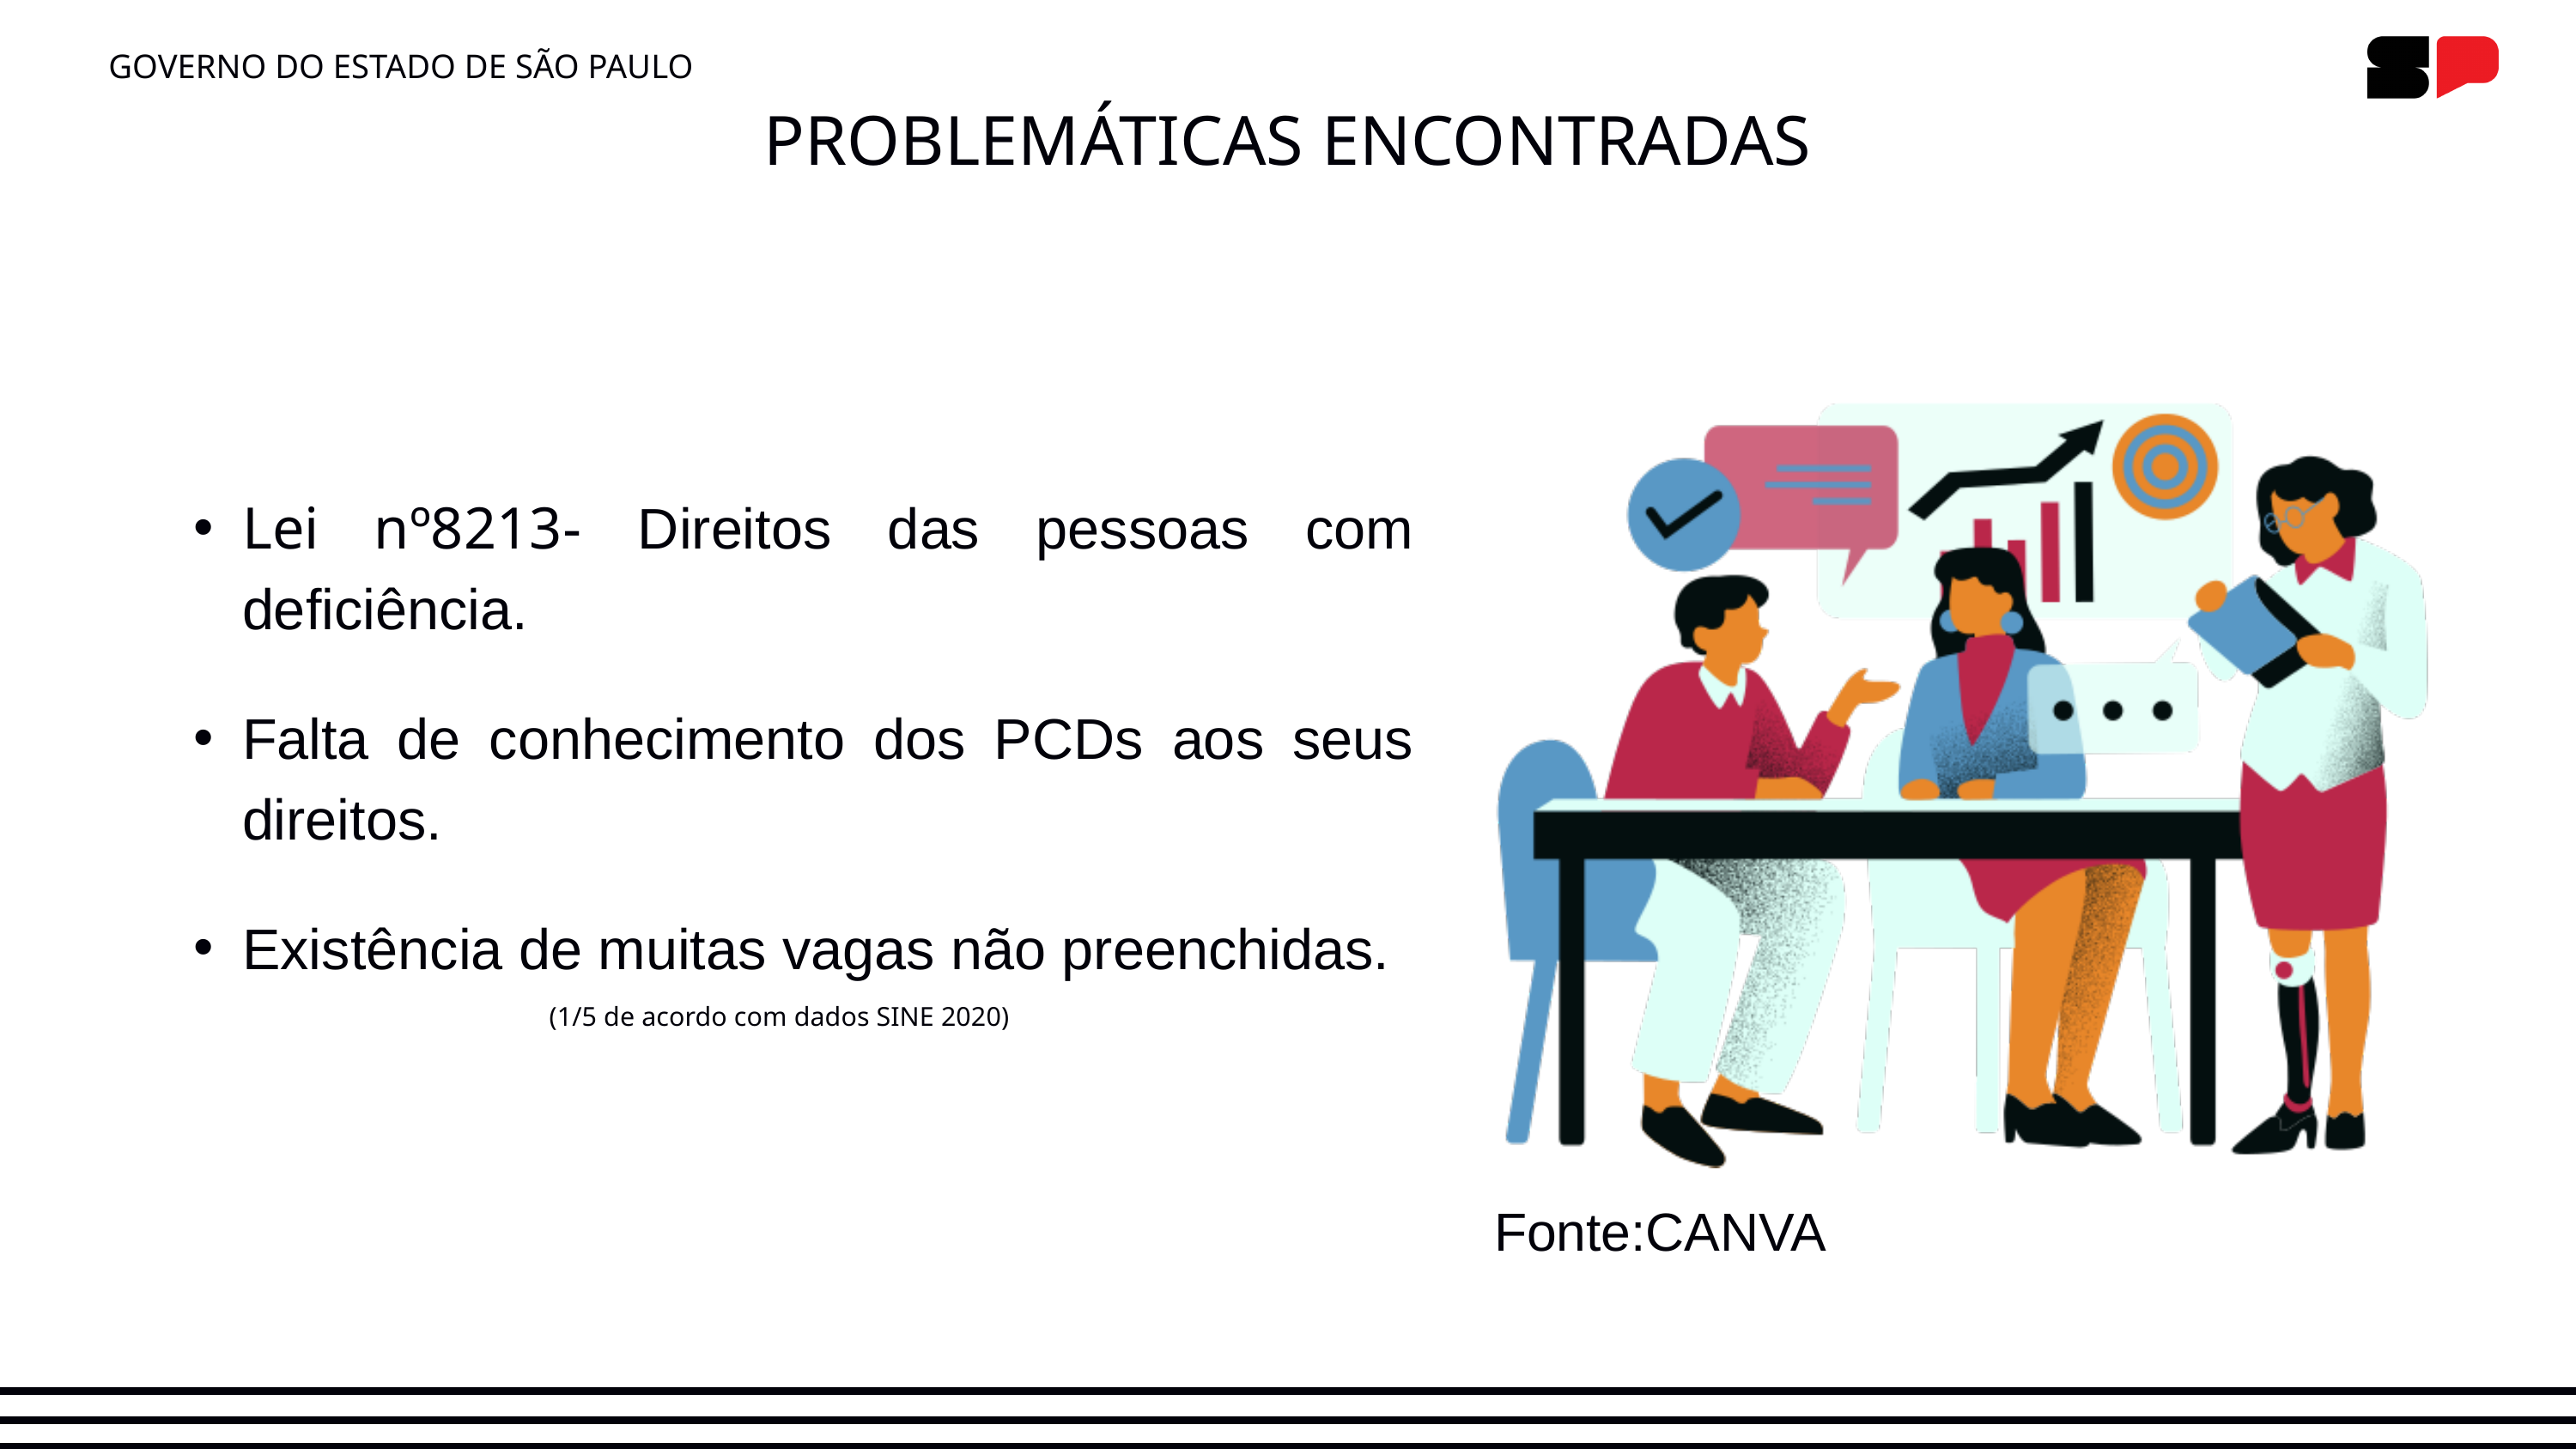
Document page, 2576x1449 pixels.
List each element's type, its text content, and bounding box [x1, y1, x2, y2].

text_box PROBLEMÁTICAS ENCONTRADAS [706, 119, 1870, 179]
text_box (1/5 de acordo com dados SINE 2020) [546, 984, 1013, 1032]
text_box Lei nº8213- Direitos das pessoas com deficiência. [144, 480, 1415, 641]
text_box Fonte:CANVA [1493, 1187, 2215, 1263]
text_box [1493, 403, 2432, 1168]
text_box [0, 1386, 2576, 1449]
text_box Falta de conhecimento dos PCDs aos seus direitos. [144, 690, 1415, 852]
text_box [2360, 30, 2502, 103]
text_box GOVERNO DO ESTADO DE SÃO PAULO [86, 39, 716, 85]
text_box Existência de muitas vagas não preenchidas. [144, 900, 1415, 981]
